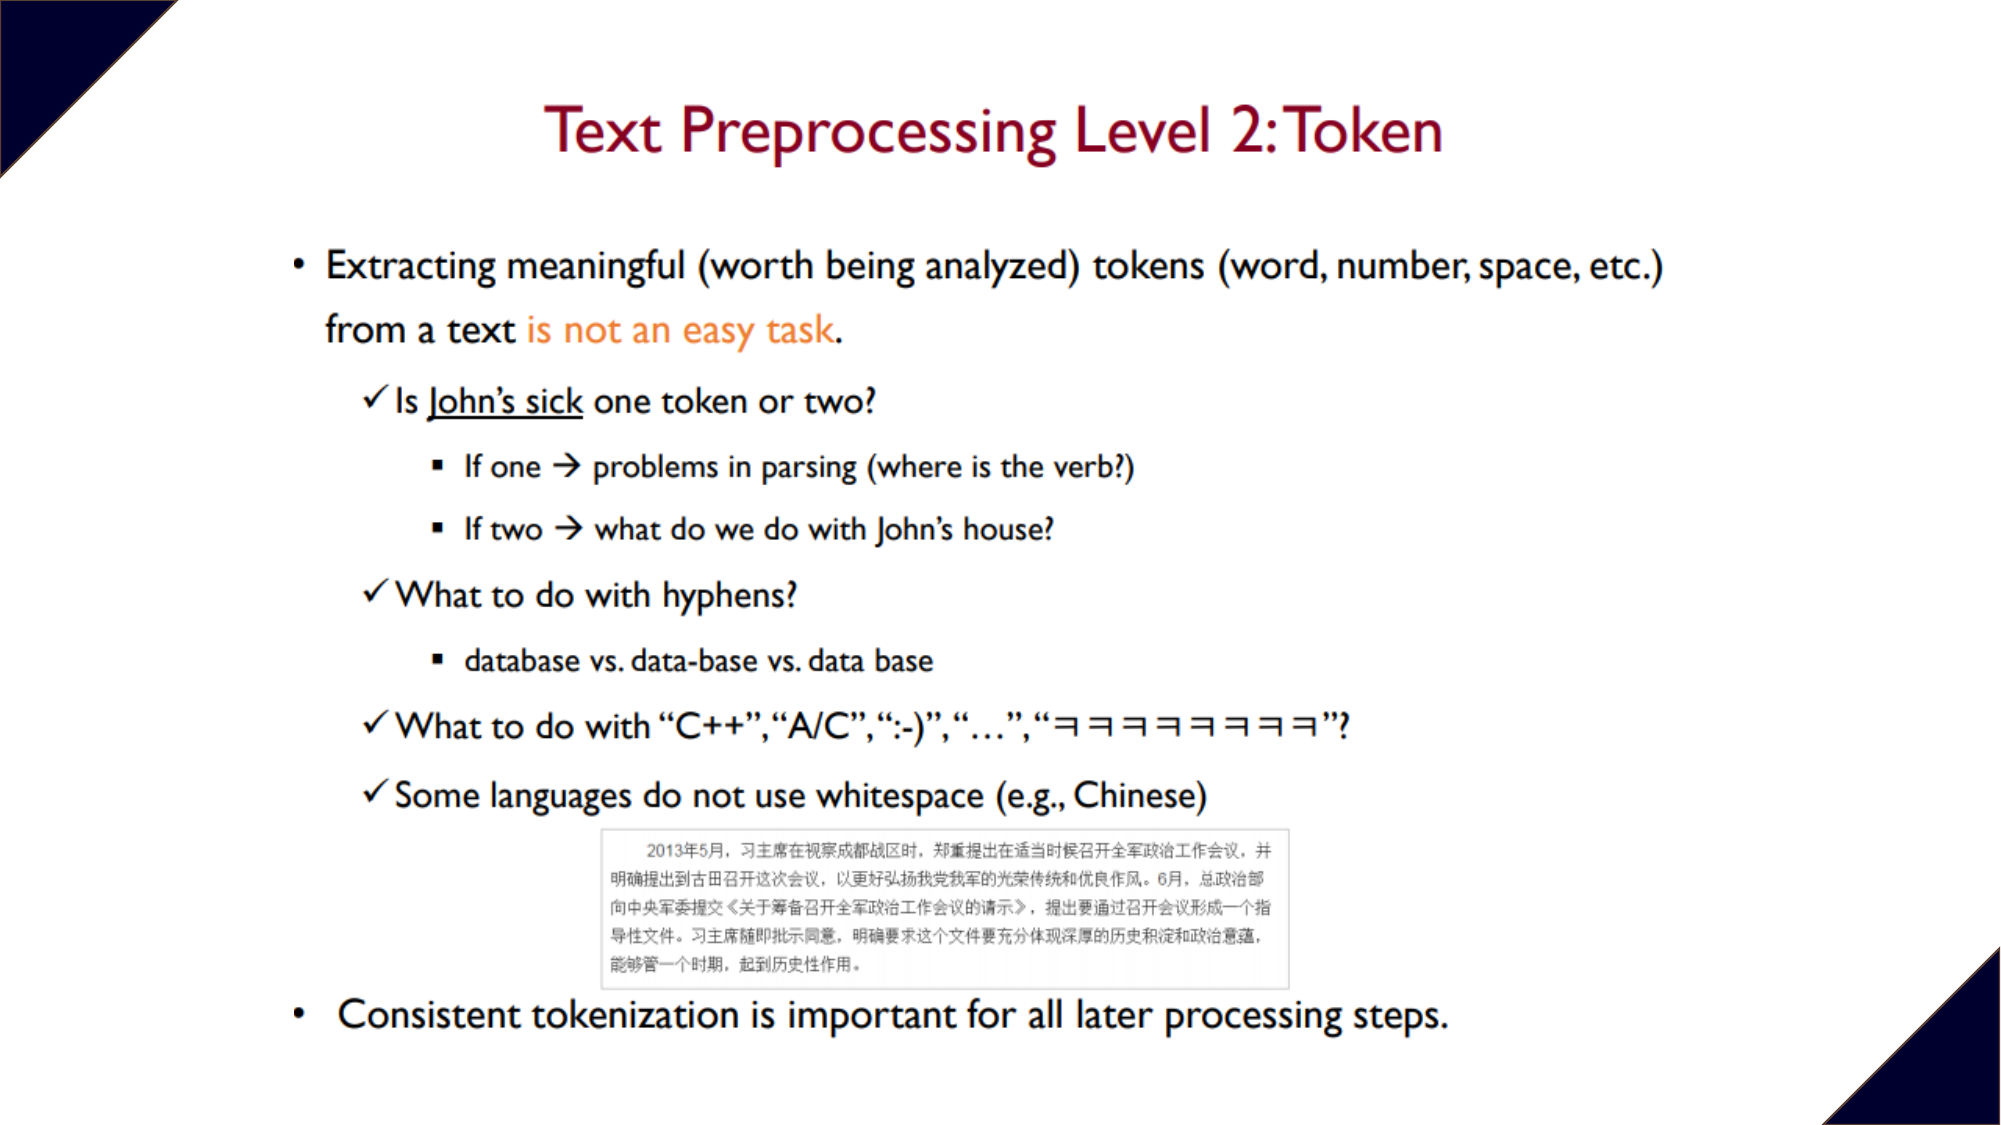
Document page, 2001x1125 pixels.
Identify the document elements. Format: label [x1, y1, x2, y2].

picture [294, 58, 1706, 1067]
